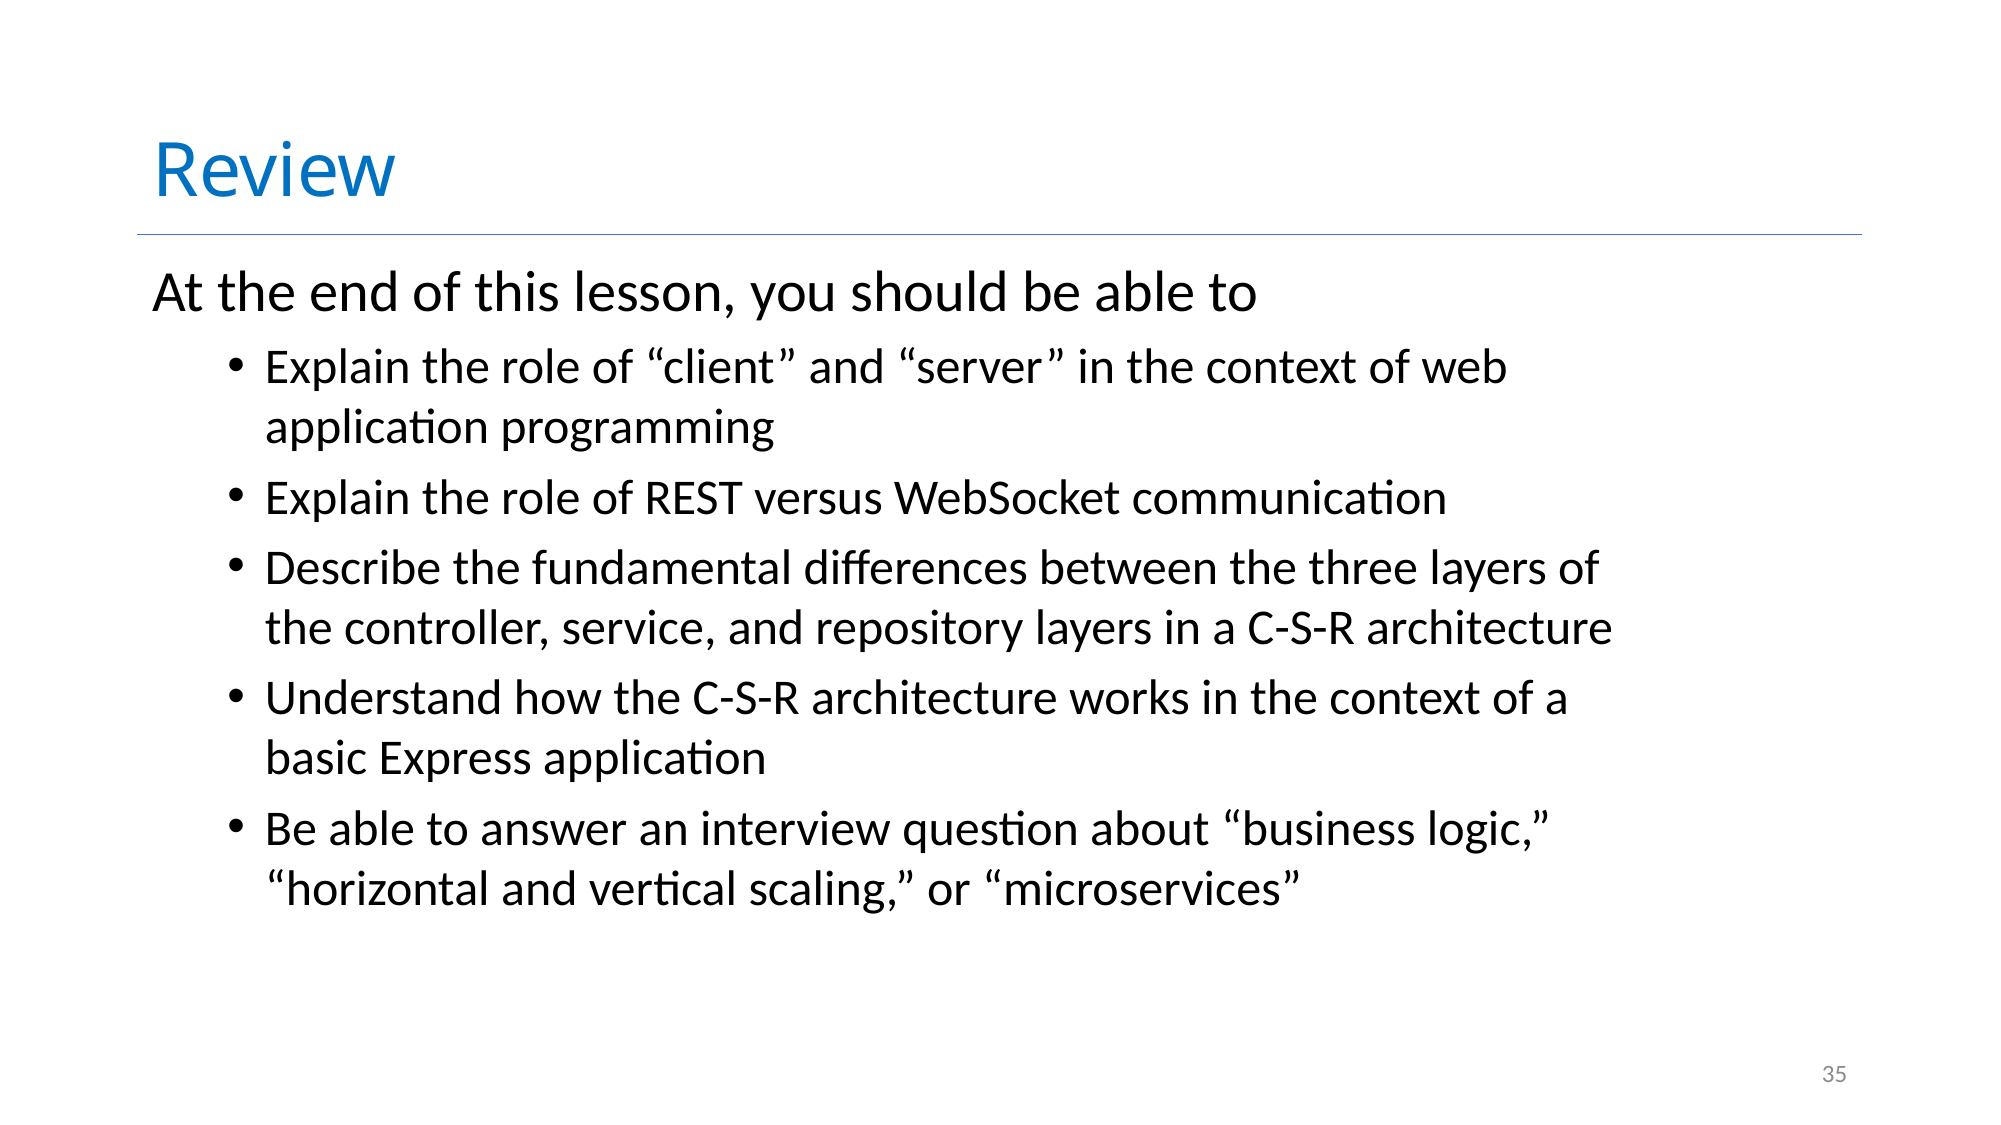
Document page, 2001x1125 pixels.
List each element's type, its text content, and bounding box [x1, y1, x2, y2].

title Review [137, 3, 1863, 221]
list At the end of this lesson, you should be able to Explain the role of “client” and “server” in the context of web application programming Explain the role of REST versus WebSocket communication Describe the fundamental differences between the three layers of the controller, service, and repository layers in a C-S-R architecture Understand how the C-S-R architecture works in the context of a basic Express application Be able to answer an interview question about “business logic,” “horizontal and vertical scaling,” or “microservices” [137, 246, 1682, 1074]
slide_number 35 [1412, 1042, 1863, 1103]
